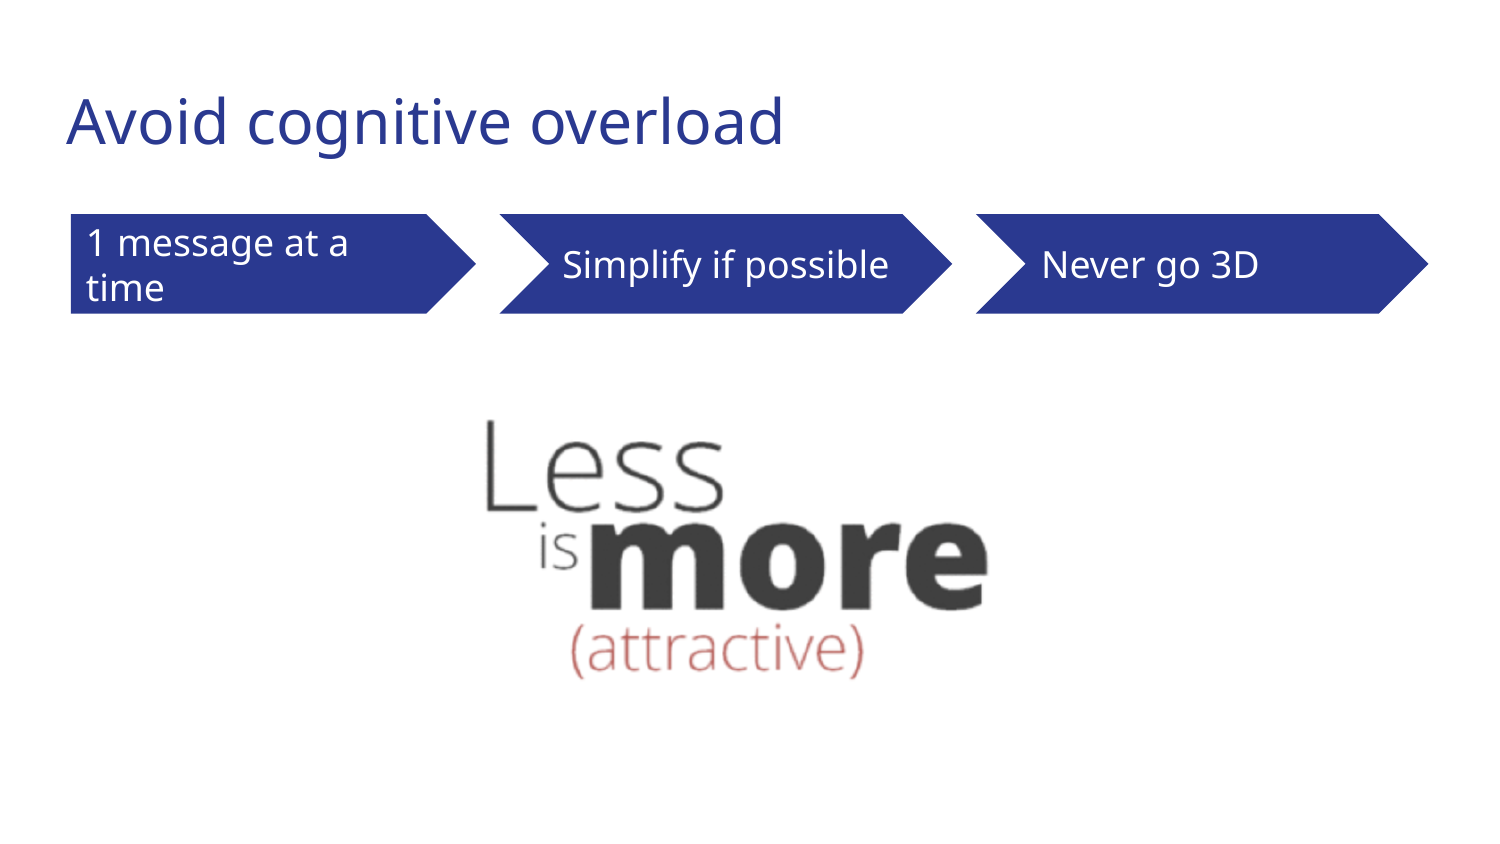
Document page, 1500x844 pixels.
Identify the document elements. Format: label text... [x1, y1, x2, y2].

picture [396, 340, 1124, 822]
text_box [70, 214, 476, 314]
text_box [499, 214, 953, 314]
text_box [975, 214, 1429, 314]
title Avoid cognitive overload [51, 67, 1449, 167]
list Never go 3D [1025, 238, 1397, 290]
list 1 message at a time [70, 238, 442, 290]
list Simplify if possible [547, 238, 918, 290]
